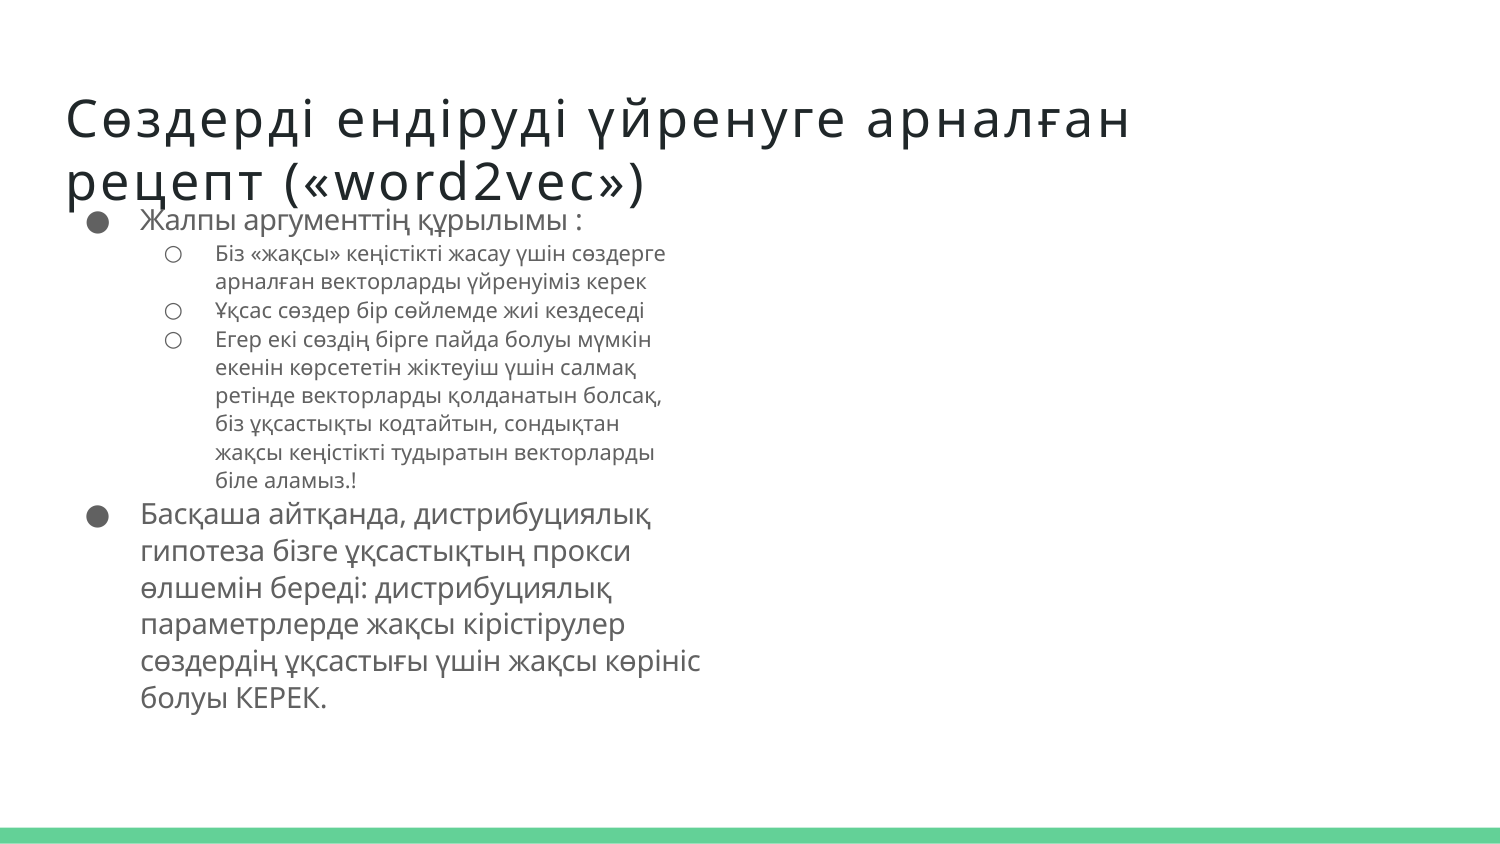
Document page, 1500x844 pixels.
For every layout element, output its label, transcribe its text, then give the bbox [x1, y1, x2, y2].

title Сөздерді ендіруді үйренуге арналған рецепт («word2vec») [63, 82, 1338, 227]
text_box Жалпы аргументтің құрылымы : Біз «жақсы» кеңістікті жасау үшін сөздерге арналған векторларды үйренуіміз керек Ұқсас сөздер бір сөйлемде жиі кездеседі Егер екі сөздің бірге пайда болуы мүмкін екенін көрсететін жіктеуіш үшін салмақ ретінде векторларды қолданатын болсақ, біз ұқсастықты кодтайтын, сондықтан жақсы кеңістікті тудыратын векторларды біле аламыз.! Басқаша айтқанда, дистрибуциялық гипотеза бізге ұқсастықтың прокси өлшемін береді: дистрибуциялық параметрлерде жақсы кірістірулер сөздердің ұқсастығы үшін жақсы көрініс болуы КЕРЕК. [83, 197, 730, 714]
